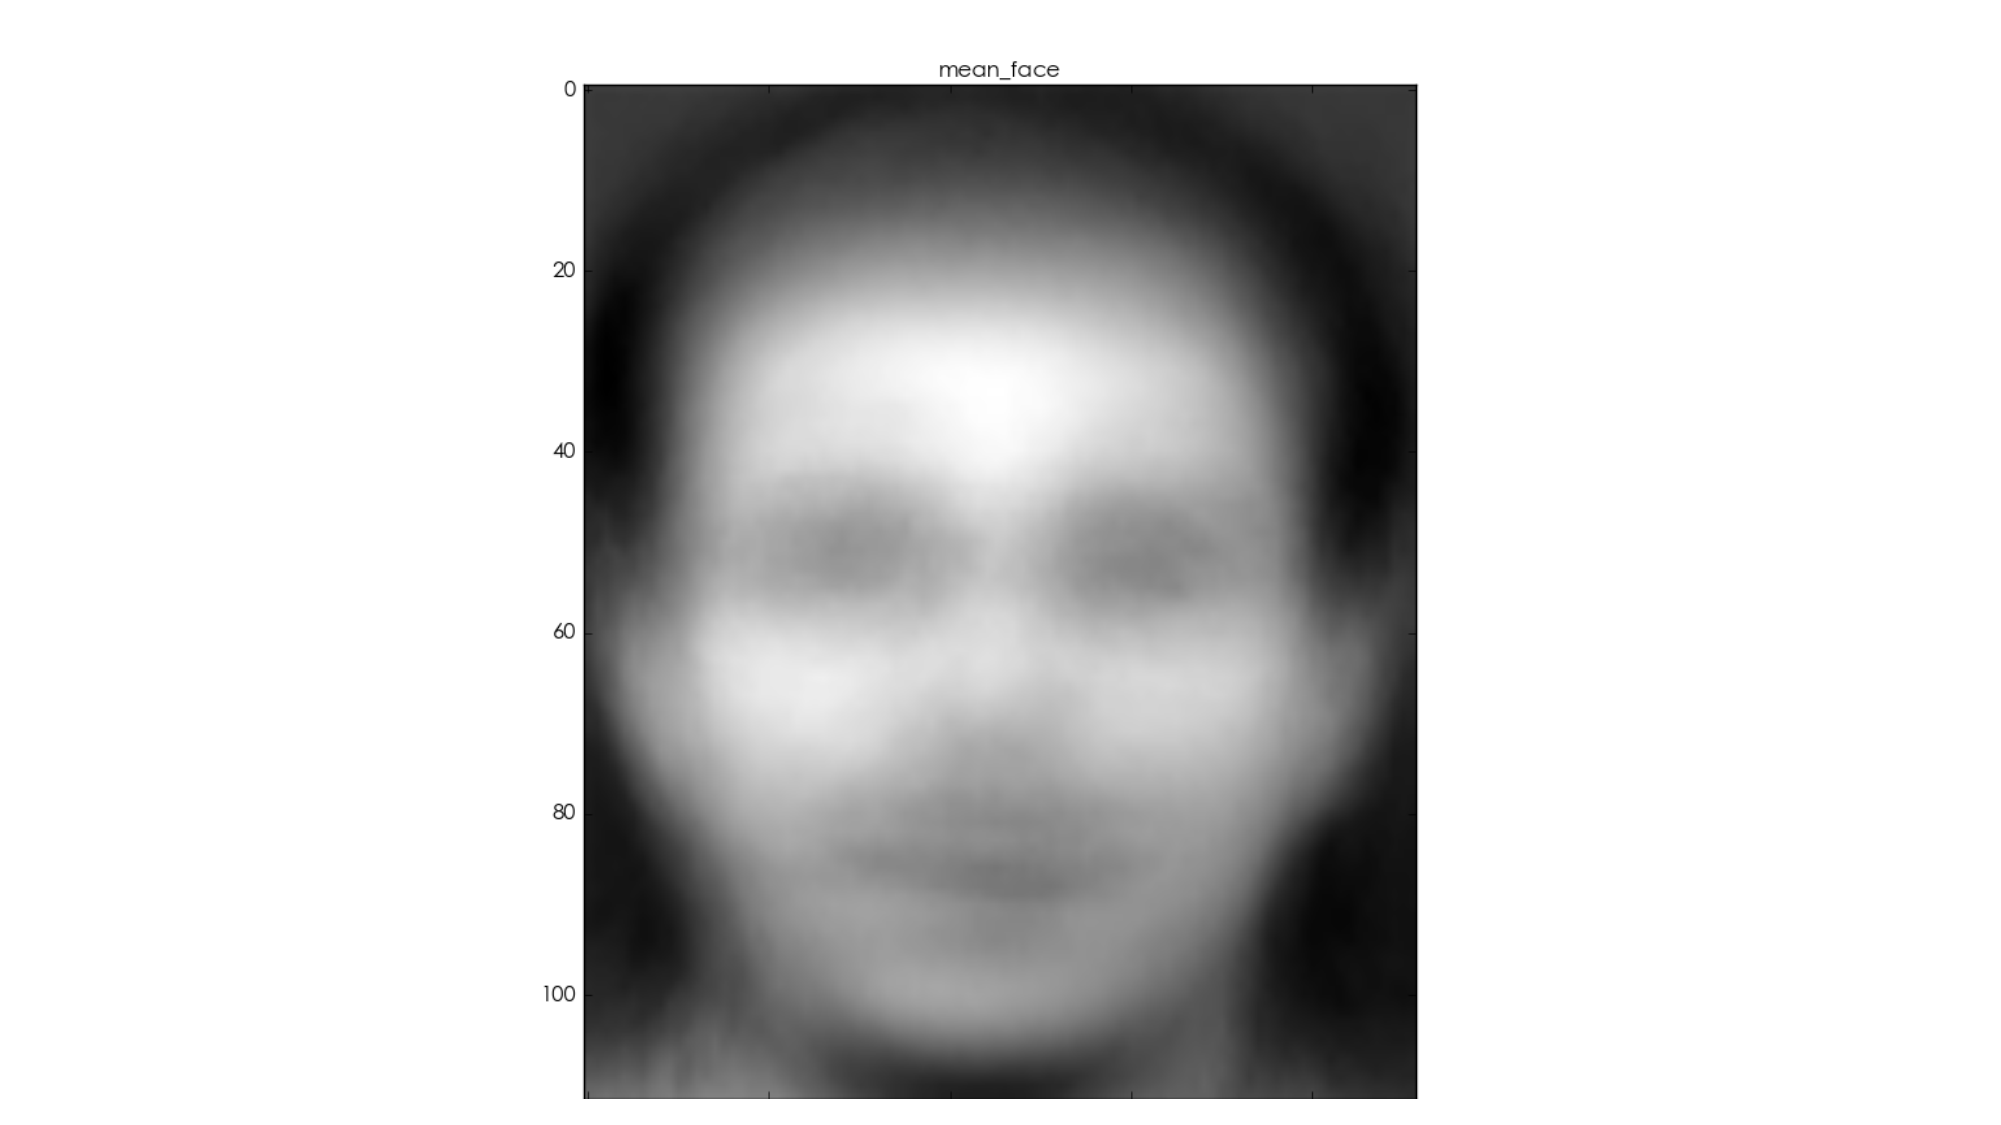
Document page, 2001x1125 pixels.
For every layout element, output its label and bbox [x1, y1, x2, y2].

picture [415, 0, 1585, 1099]
